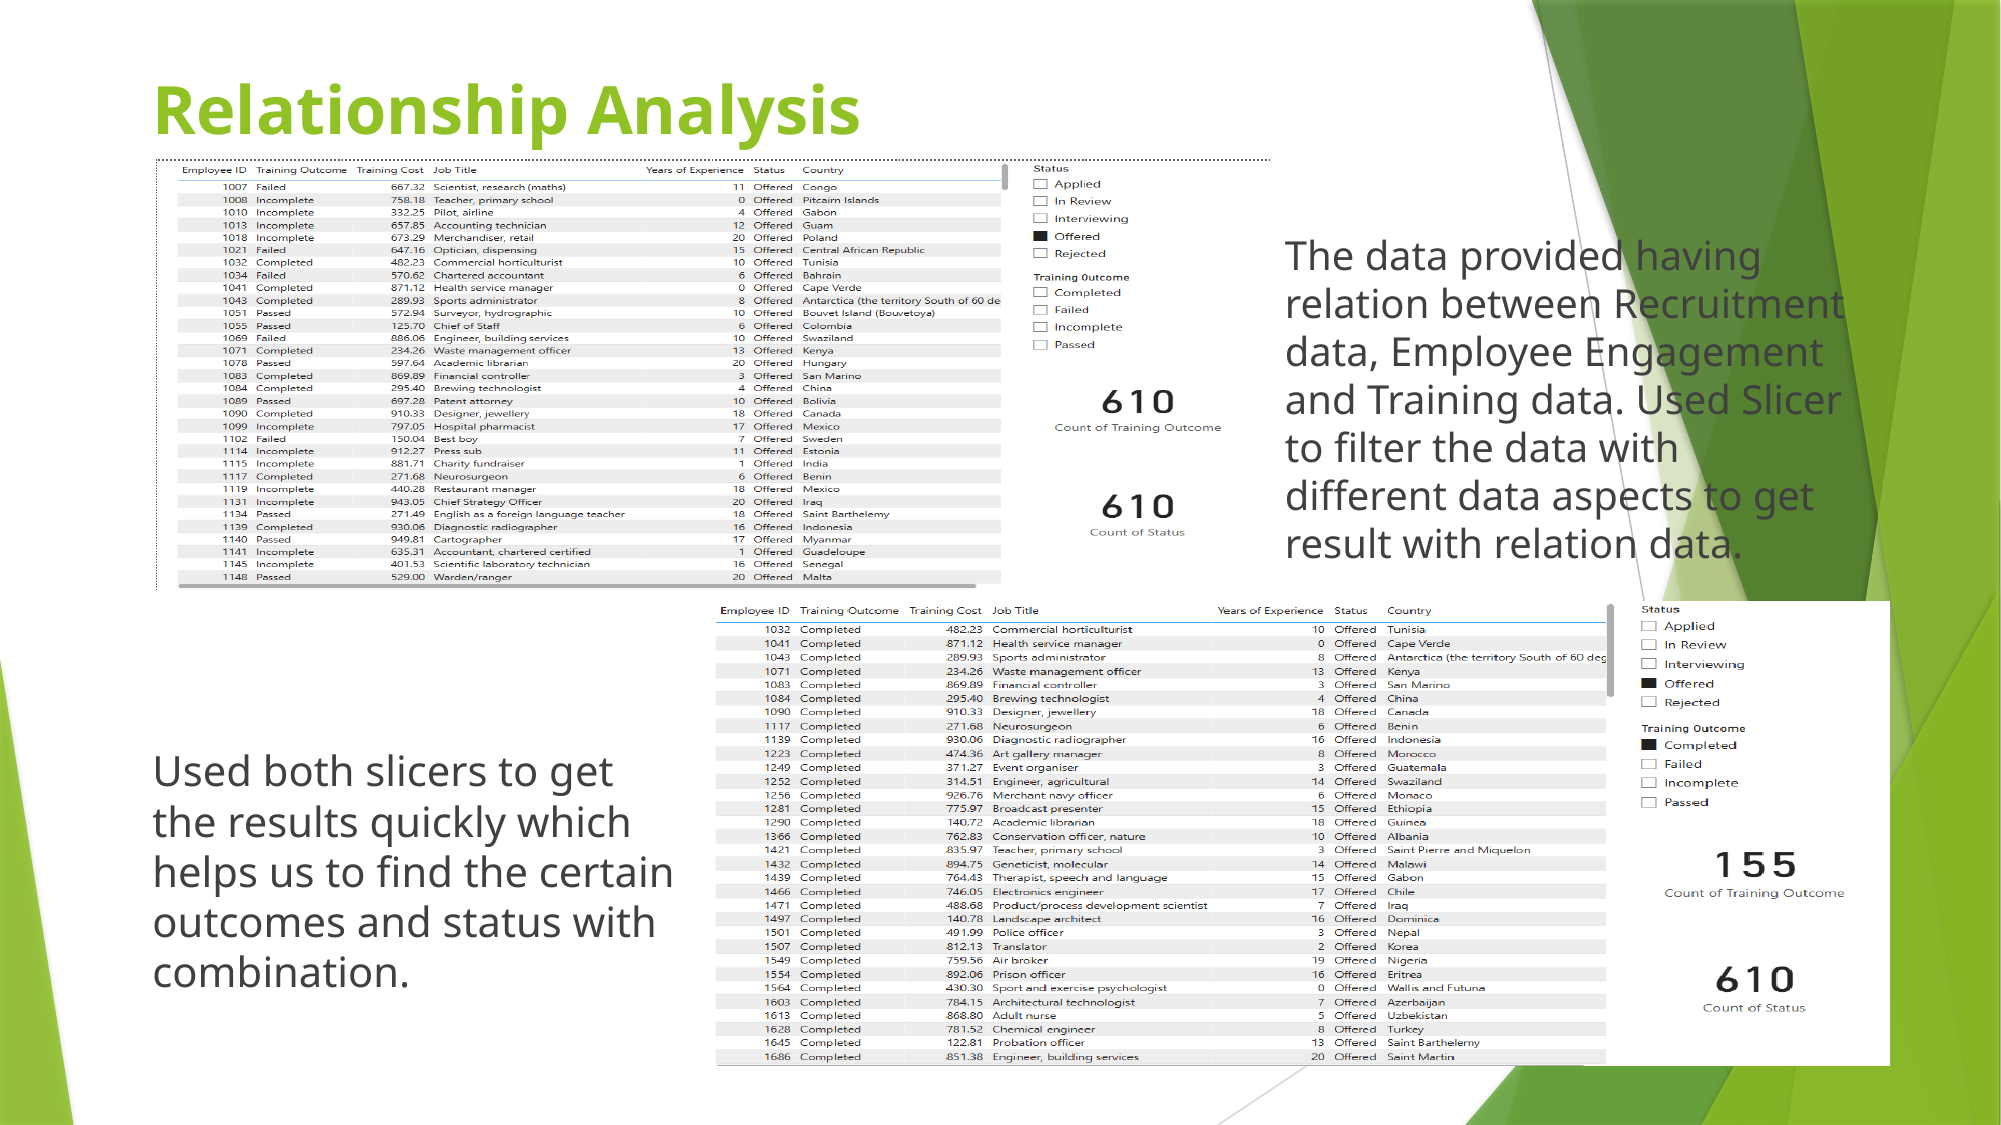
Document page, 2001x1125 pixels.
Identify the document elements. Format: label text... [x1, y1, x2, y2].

list Used both slicers to get the results quickly which helps us to find the certain outcomes and status with combination. [137, 737, 688, 1066]
list The data provided having relation between Recruitment data, Employee Engagement and Training data. Used Slicer to filter the data with different data aspects to get result with relation data. [1277, 222, 1863, 590]
picture [693, 600, 1890, 1066]
title Relationship Analysis [137, 59, 1863, 160]
picture [156, 159, 1271, 590]
